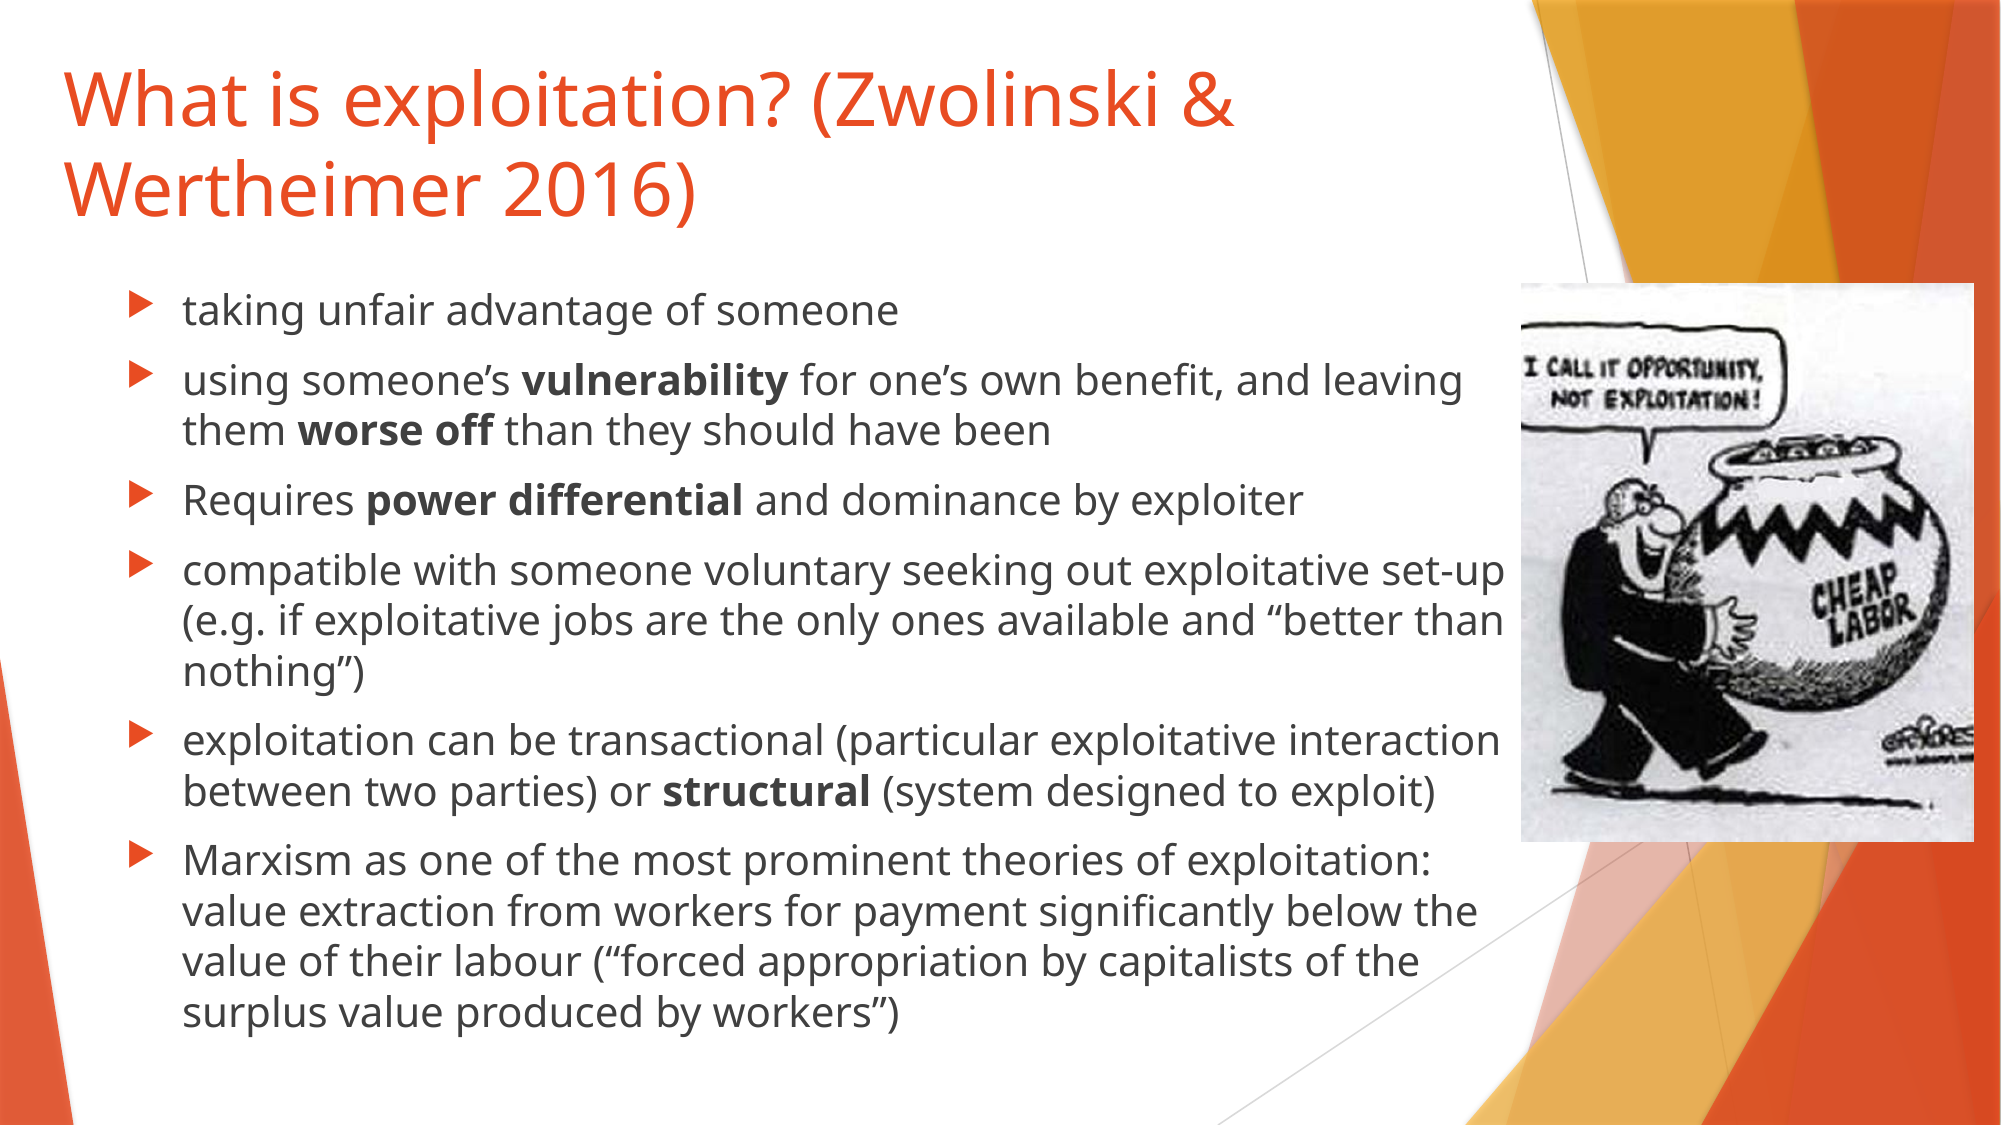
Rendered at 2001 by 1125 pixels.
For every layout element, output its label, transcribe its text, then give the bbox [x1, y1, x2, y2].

picture [1520, 282, 1975, 843]
title What is exploitation? (Zwolinski & Wertheimer 2016) [48, 43, 1503, 261]
list taking unfair advantage of someone using someone’s vulnerability for one’s own benefit, and leaving them worse off than they should have been Requires power differential and dominance by exploiter compatible with someone voluntary seeking out exploitative set-up (e.g. if exploitative jobs are the only ones available and “better than nothing”) exploitation can be transactional (particular exploitative interaction between two parties) or structural (system designed to exploit) Marxism as one of the most prominent theories of exploitation: value extraction from workers for payment significantly below the value of their labour (“forced appropriation by capitalists of the surplus value produced by workers”) [111, 276, 1522, 1083]
